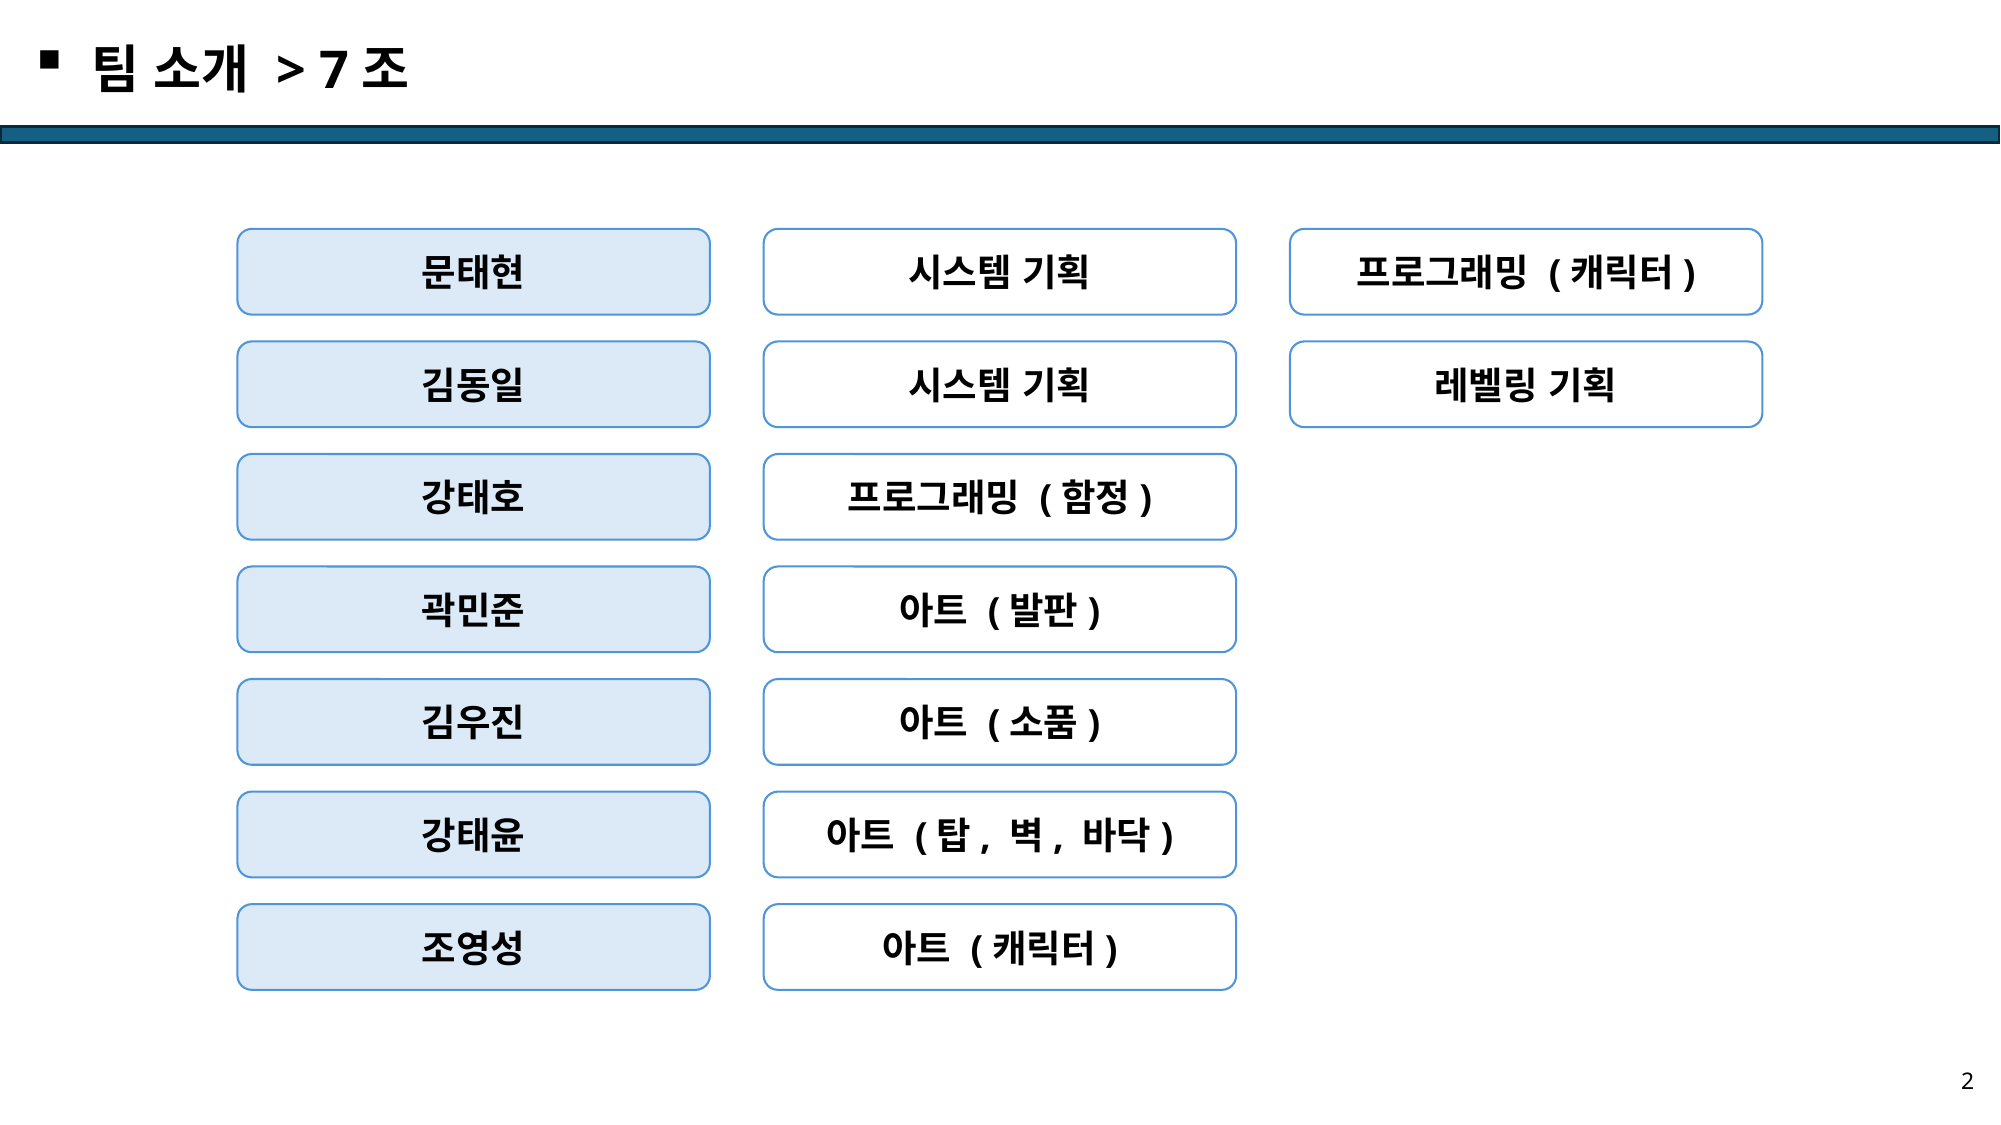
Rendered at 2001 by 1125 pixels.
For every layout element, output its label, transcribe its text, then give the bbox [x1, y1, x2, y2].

text_box 2 [1937, 1071, 1999, 1118]
text_box [0, 125, 2000, 144]
text_box 강태윤 [235, 790, 712, 879]
text_box 곽민준 [235, 564, 712, 654]
text_box 팀 소개 > 7조 [22, 23, 1519, 112]
text_box 레벨링 기획 [1288, 339, 1765, 429]
text_box 프로그래밍 (함정) [762, 452, 1238, 542]
text_box 조영성 [235, 902, 712, 992]
text_box 강태호 [235, 452, 712, 542]
text_box 아트 (발판) [762, 564, 1238, 654]
text_box 시스템 기획 [762, 227, 1238, 317]
text_box 시스템 기획 [762, 339, 1238, 429]
text_box 아트 (소품) [762, 677, 1238, 767]
text_box 아트 (탑, 벽, 바닥) [762, 790, 1238, 879]
text_box 김동일 [235, 339, 712, 429]
text_box 아트 (캐릭터) [762, 902, 1238, 992]
text_box 김우진 [235, 677, 712, 767]
text_box 프로그래밍 (캐릭터) [1288, 227, 1765, 317]
text_box 문태현 [235, 227, 712, 317]
